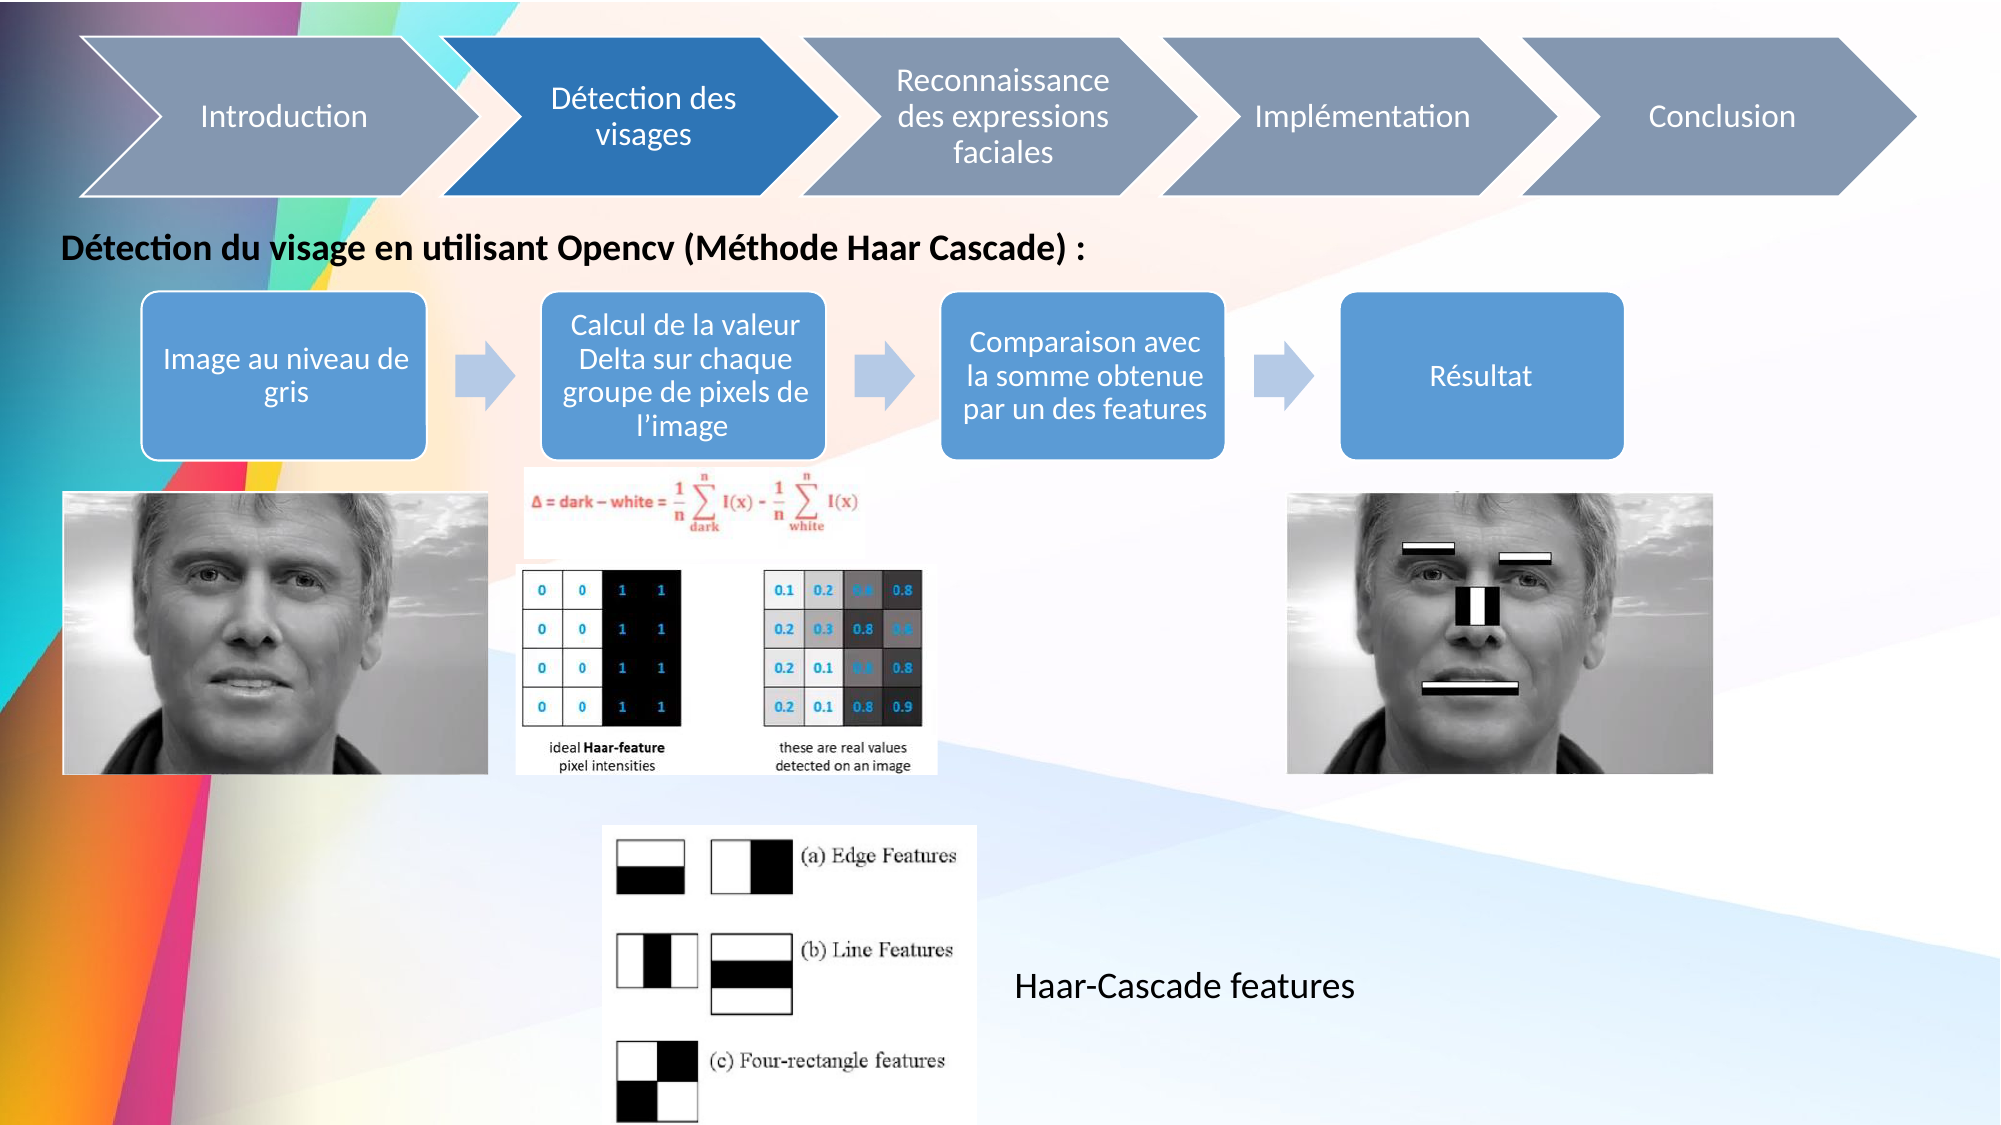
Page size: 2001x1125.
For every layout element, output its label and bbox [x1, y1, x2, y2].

picture [0, 2, 2000, 1125]
text_box [80, 35, 1920, 198]
text_box [140, 291, 1626, 461]
